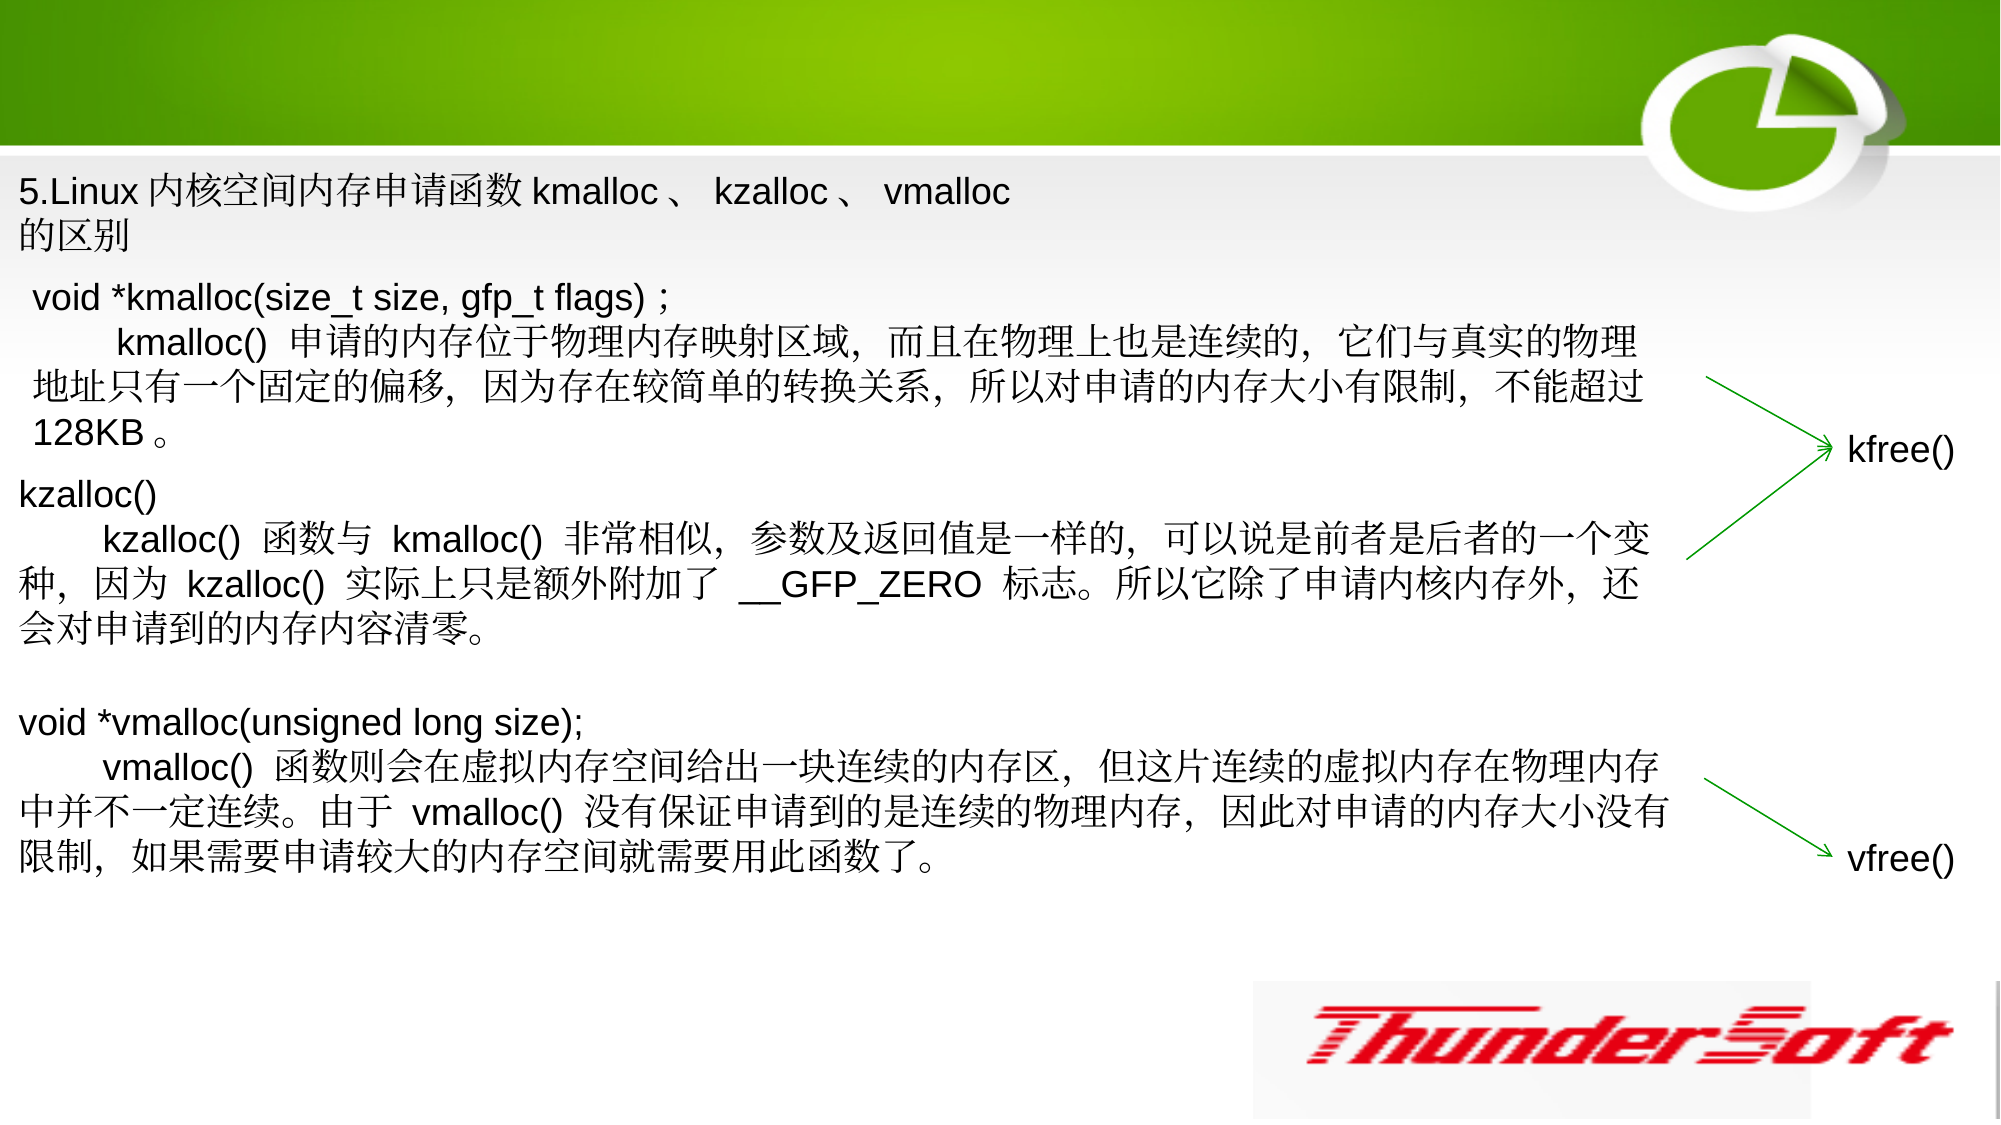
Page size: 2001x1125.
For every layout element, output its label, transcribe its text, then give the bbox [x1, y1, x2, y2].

text_box kzalloc() kzalloc() 函数与 kmalloc() 非常相似，参数及返回值是一样的，可以说是前者是后者的一个变种，因为 kzalloc() 实际上只是额外附加了 __GFP_ZERO 标志。所以它除了申请内核内存外，还会对申请到的内存内容清零。 [3, 462, 1687, 657]
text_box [1686, 447, 1833, 561]
text_box void *kmalloc(size_t size, gfp_t flags)； kmalloc() 申请的内存位于物理内存映射区域，而且在物理上也是连续的，它们与真实的物理地址只有一个固定的偏移，因为存在较简单的转换关系，所以对申请的内存大小有限制，不能超过128KB。 [17, 265, 1687, 461]
text_box kfree() [1833, 417, 2000, 478]
text_box vfree() [1832, 826, 2000, 887]
text_box 5.Linux内核空间内存申请函数kmalloc、kzalloc、vmalloc的区别 [3, 159, 1052, 265]
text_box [1704, 778, 1833, 858]
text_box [1705, 376, 1833, 447]
picture [0, 0, 2001, 1125]
text_box void *vmalloc(unsigned long size); vmalloc() 函数则会在虚拟内存空间给出一块连续的内存区，但这片连续的虚拟内存在物理内存中并不一定连续。由于 vmalloc() 没有保证申请到的是连续的物理内存，因此对申请的内存大小没有限制，如果需要申请较大的内存空间就需要用此函数了。 [3, 690, 1687, 886]
